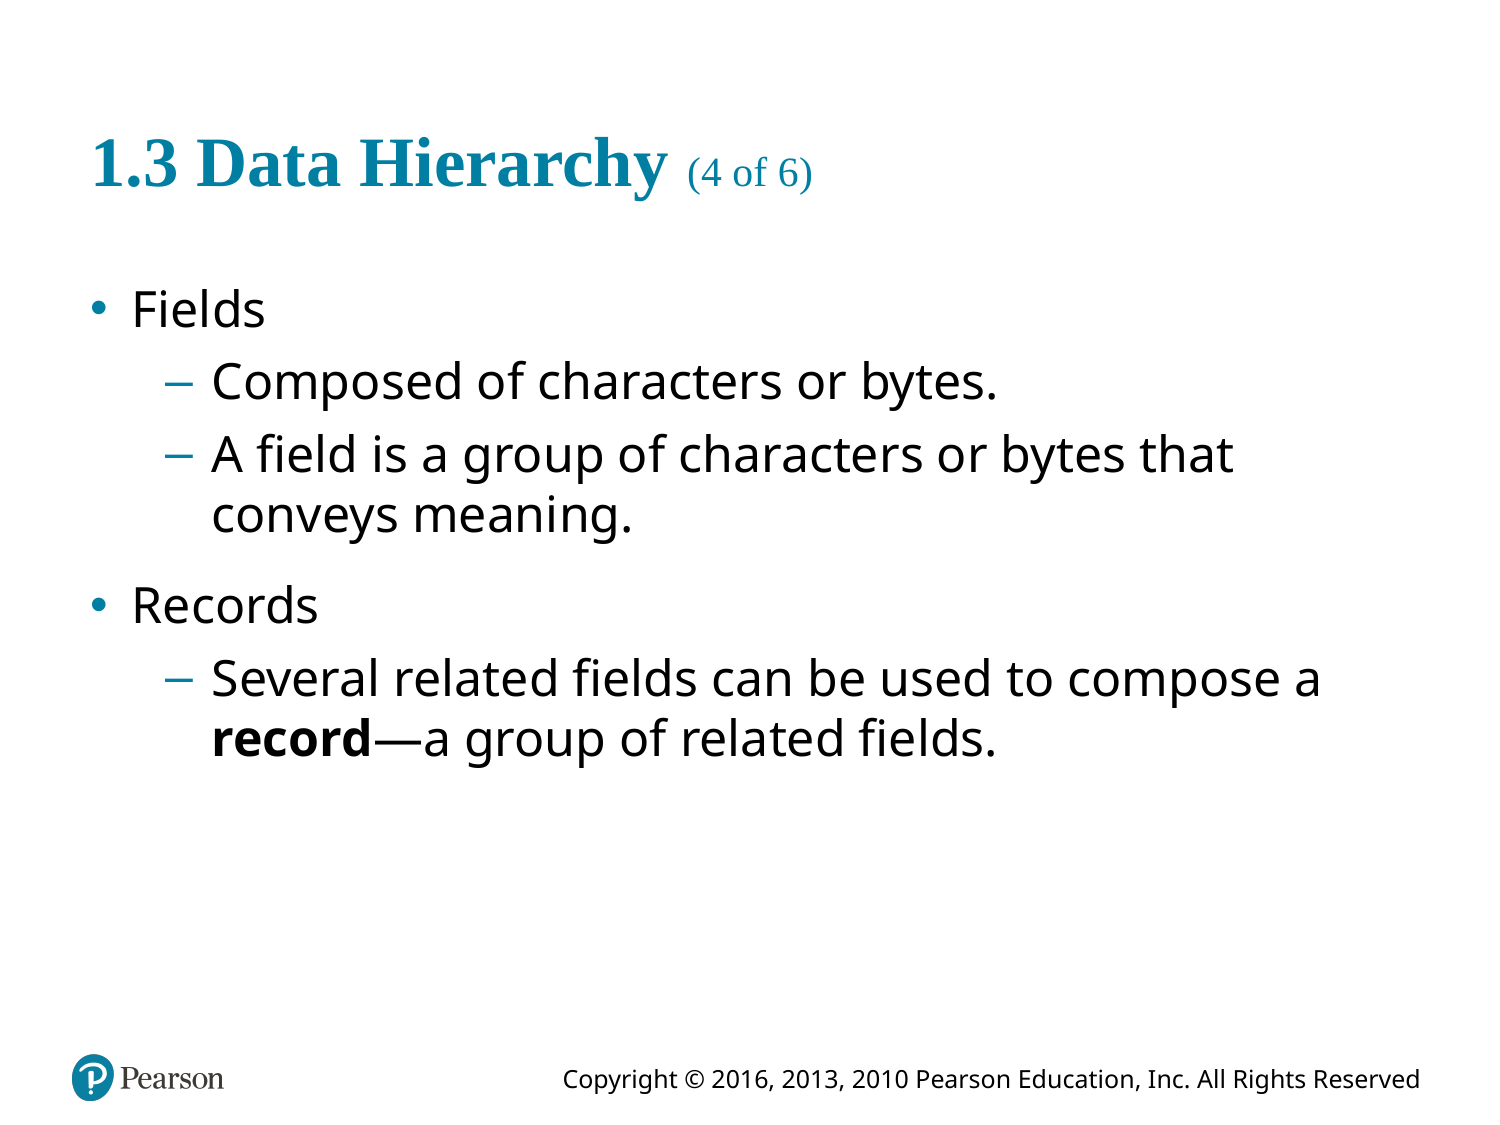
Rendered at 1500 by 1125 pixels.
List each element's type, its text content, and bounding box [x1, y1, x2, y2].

picture [72, 1054, 88, 1070]
picture [72, 1087, 83, 1101]
picture [80, 1063, 106, 1088]
picture [98, 1054, 224, 1101]
list Fields Composed of characters or bytes. A field is a group of characters or bytes that conveys meaning. Records Several related fields can be used to compose a record—a group of related fields. [75, 262, 1425, 787]
title 1.3 Data Hierarchy (4 of 6) [75, 35, 1425, 216]
